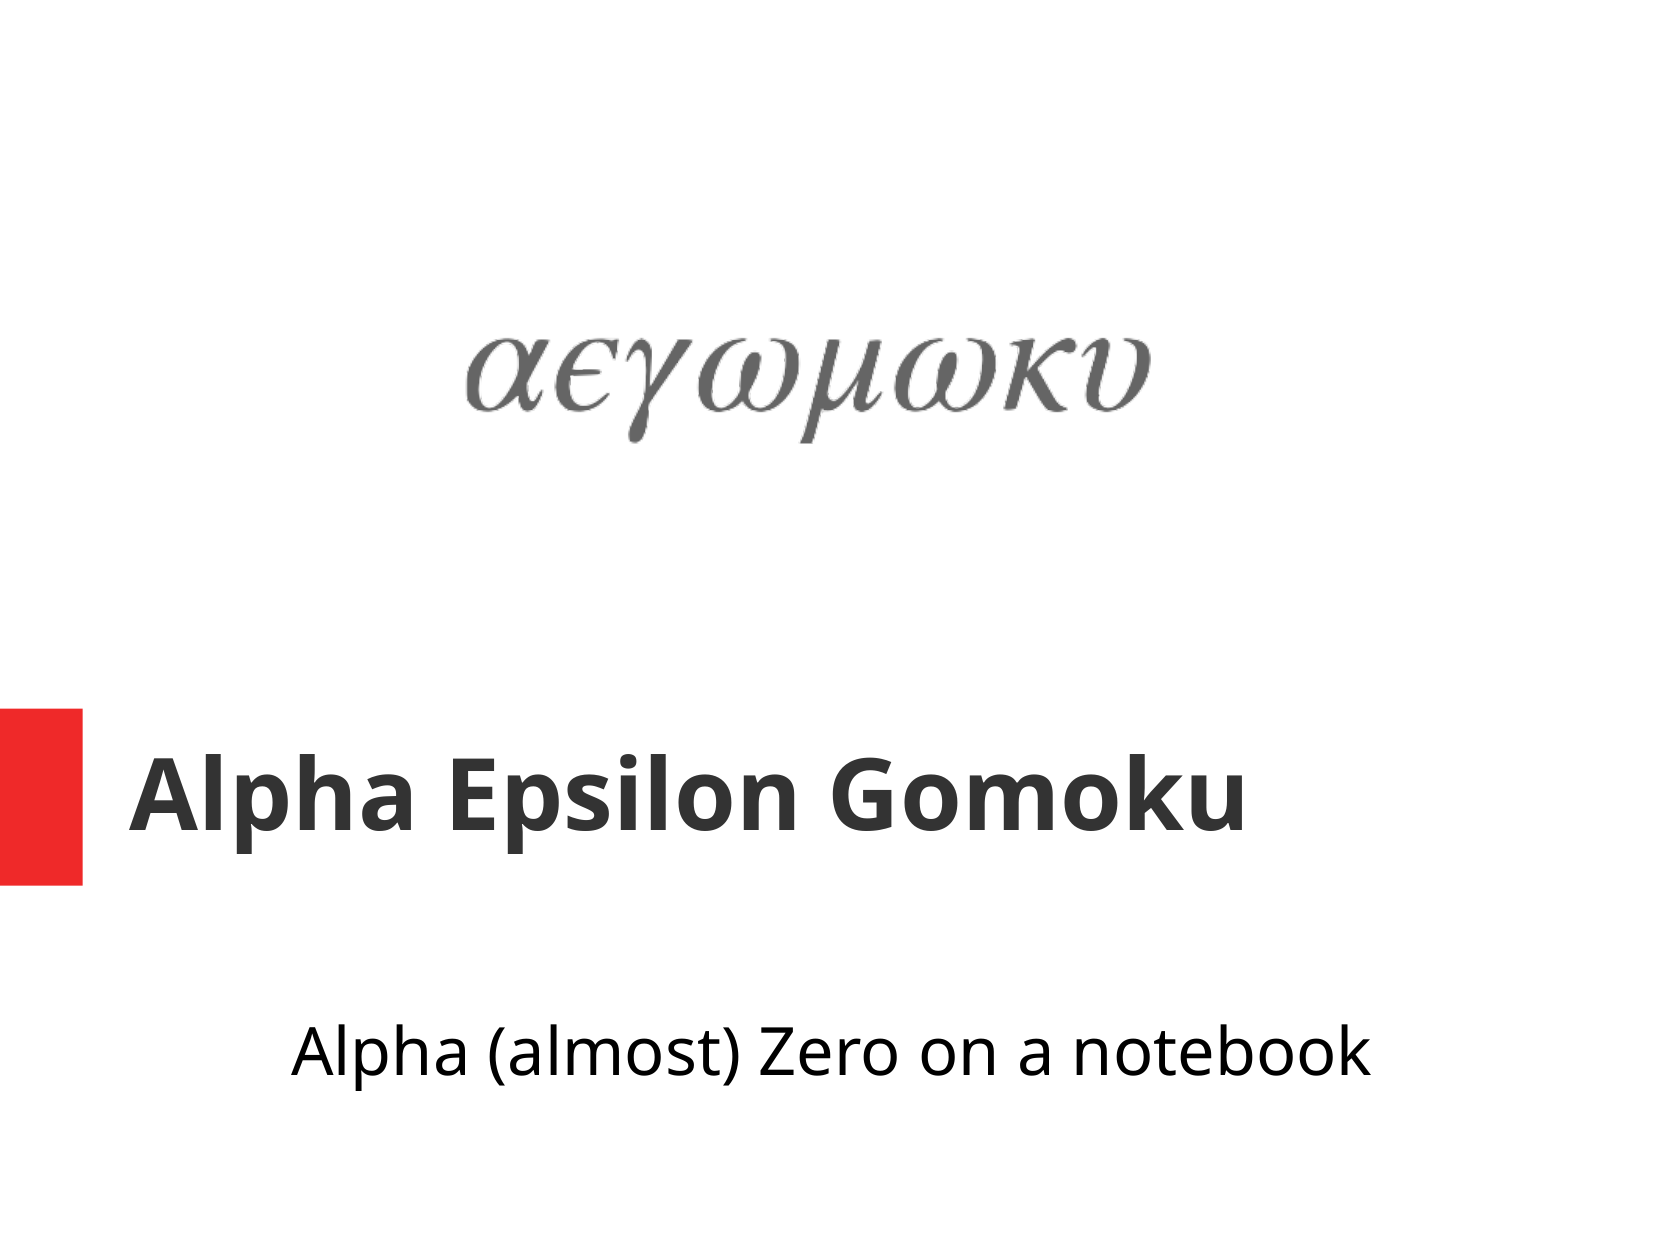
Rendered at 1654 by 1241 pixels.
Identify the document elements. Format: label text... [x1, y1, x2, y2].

picture [433, 282, 1191, 489]
text_box Alpha Epsilon Gomoku [129, 655, 1536, 928]
text_box Alpha (almost) Zero on a notebook [129, 968, 1536, 1130]
